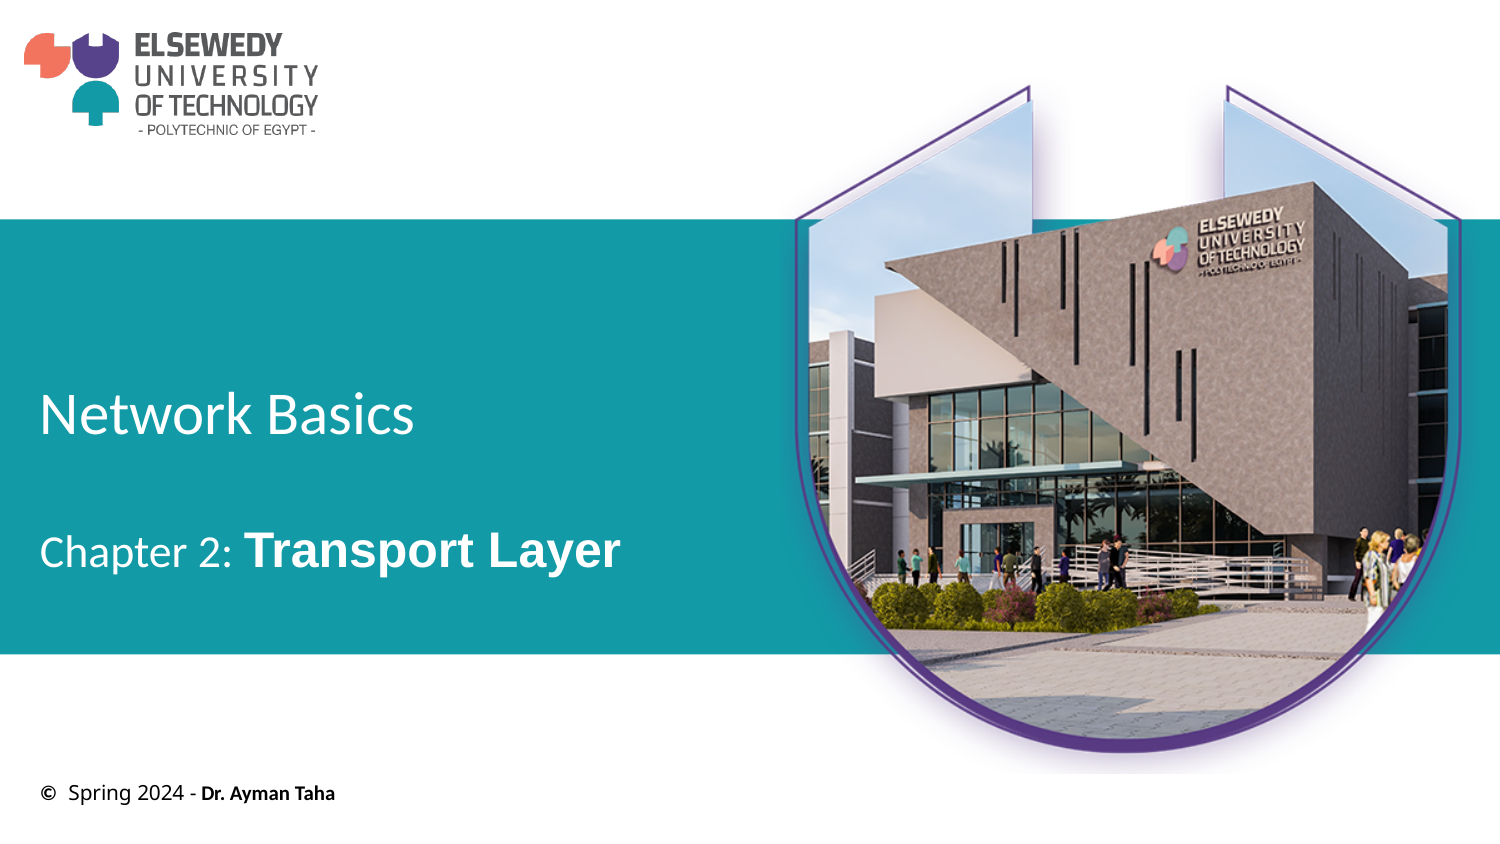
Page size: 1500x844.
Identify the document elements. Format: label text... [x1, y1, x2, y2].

picture [24, 32, 318, 135]
slide_number © Spring 2024 - Dr. Ayman Taha [24, 739, 583, 842]
subtitle Chapter 2: Transport Layer [24, 500, 765, 595]
title Network Basics [24, 320, 809, 501]
picture [780, 70, 1480, 774]
